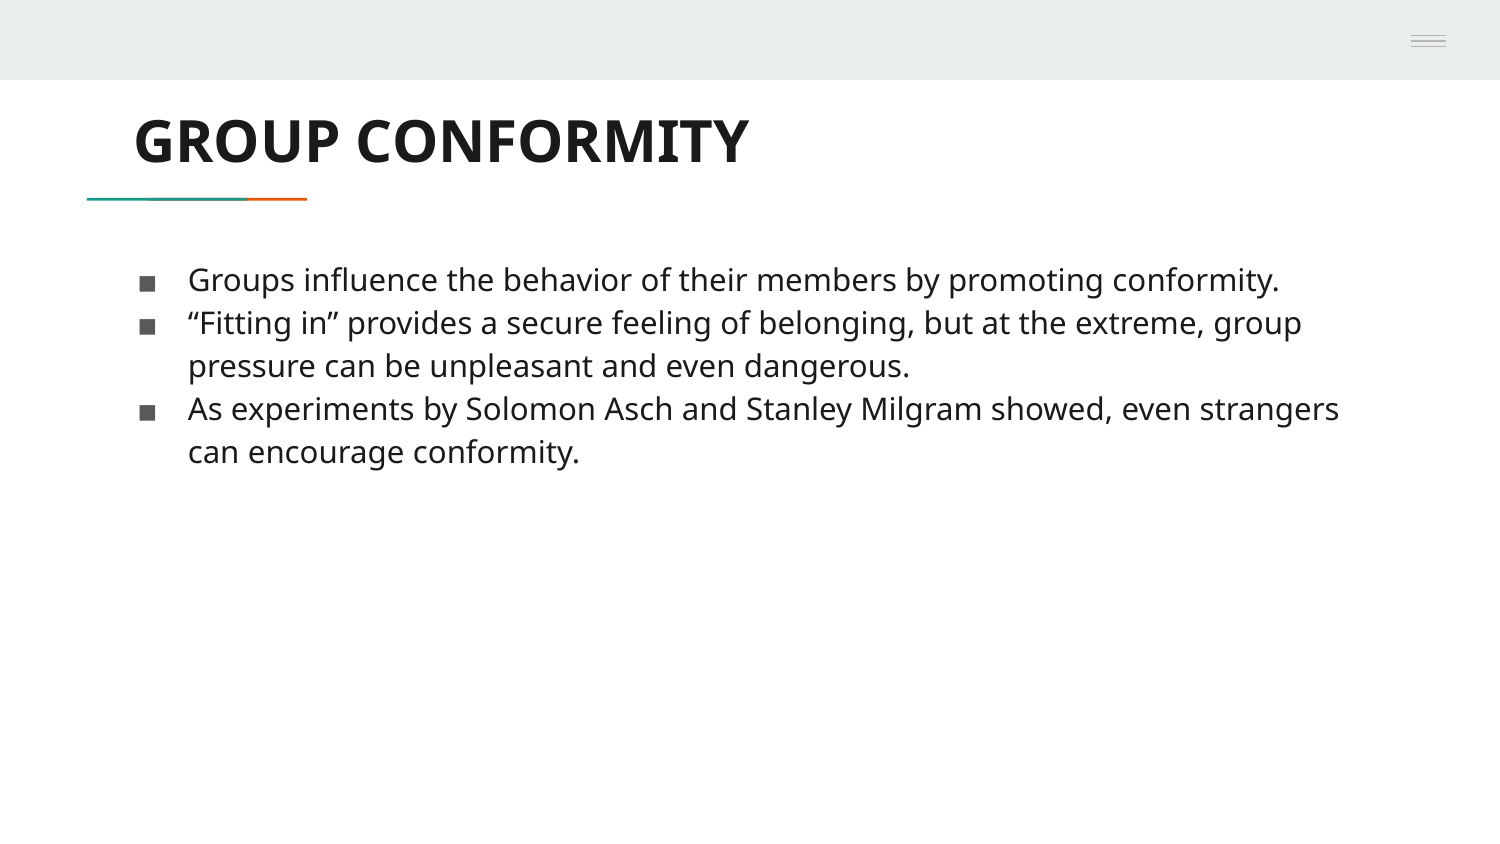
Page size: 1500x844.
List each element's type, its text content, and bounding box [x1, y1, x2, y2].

title GROUP CONFORMITY [118, 88, 1393, 189]
list Groups influence the behavior of their members by promoting conformity. “Fitting in” provides a secure feeling of belonging, but at the extreme, group pressure can be unpleasant and even dangerous. As experiments by Solomon Asch and Stanley Milgram showed, even strangers can encourage conformity. [97, 239, 1393, 808]
